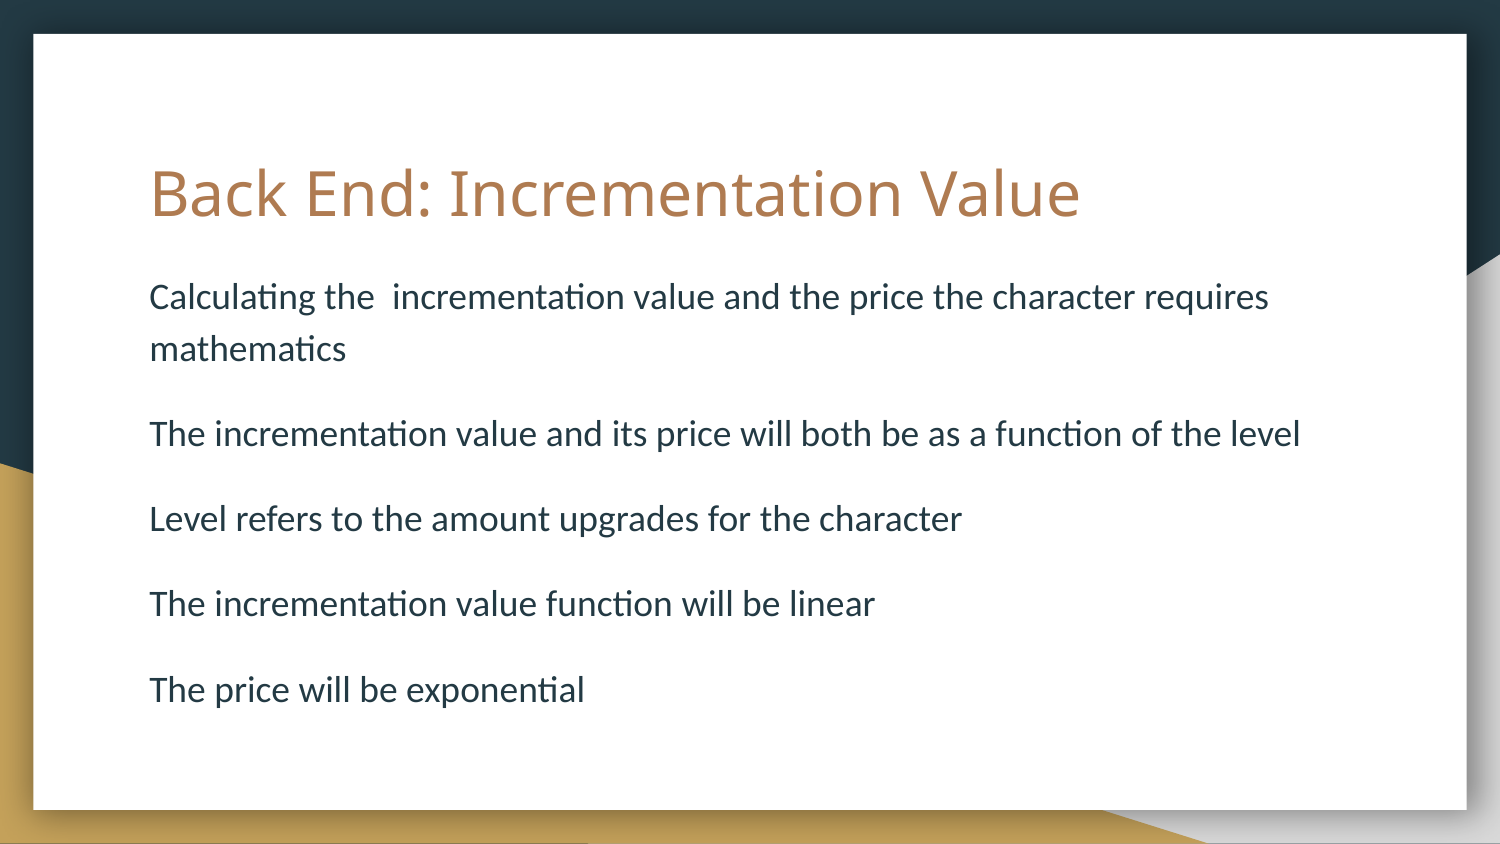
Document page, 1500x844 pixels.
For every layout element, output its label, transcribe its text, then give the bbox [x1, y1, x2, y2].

list Calculating the incrementation value and the price the character requires mathematics The incrementation value and its price will both be as a function of the level Level refers to the amount upgrades for the character The incrementation value function will be linear The price will be exponential [134, 250, 1366, 729]
title Back End: Incrementation Value [134, 138, 1366, 250]
